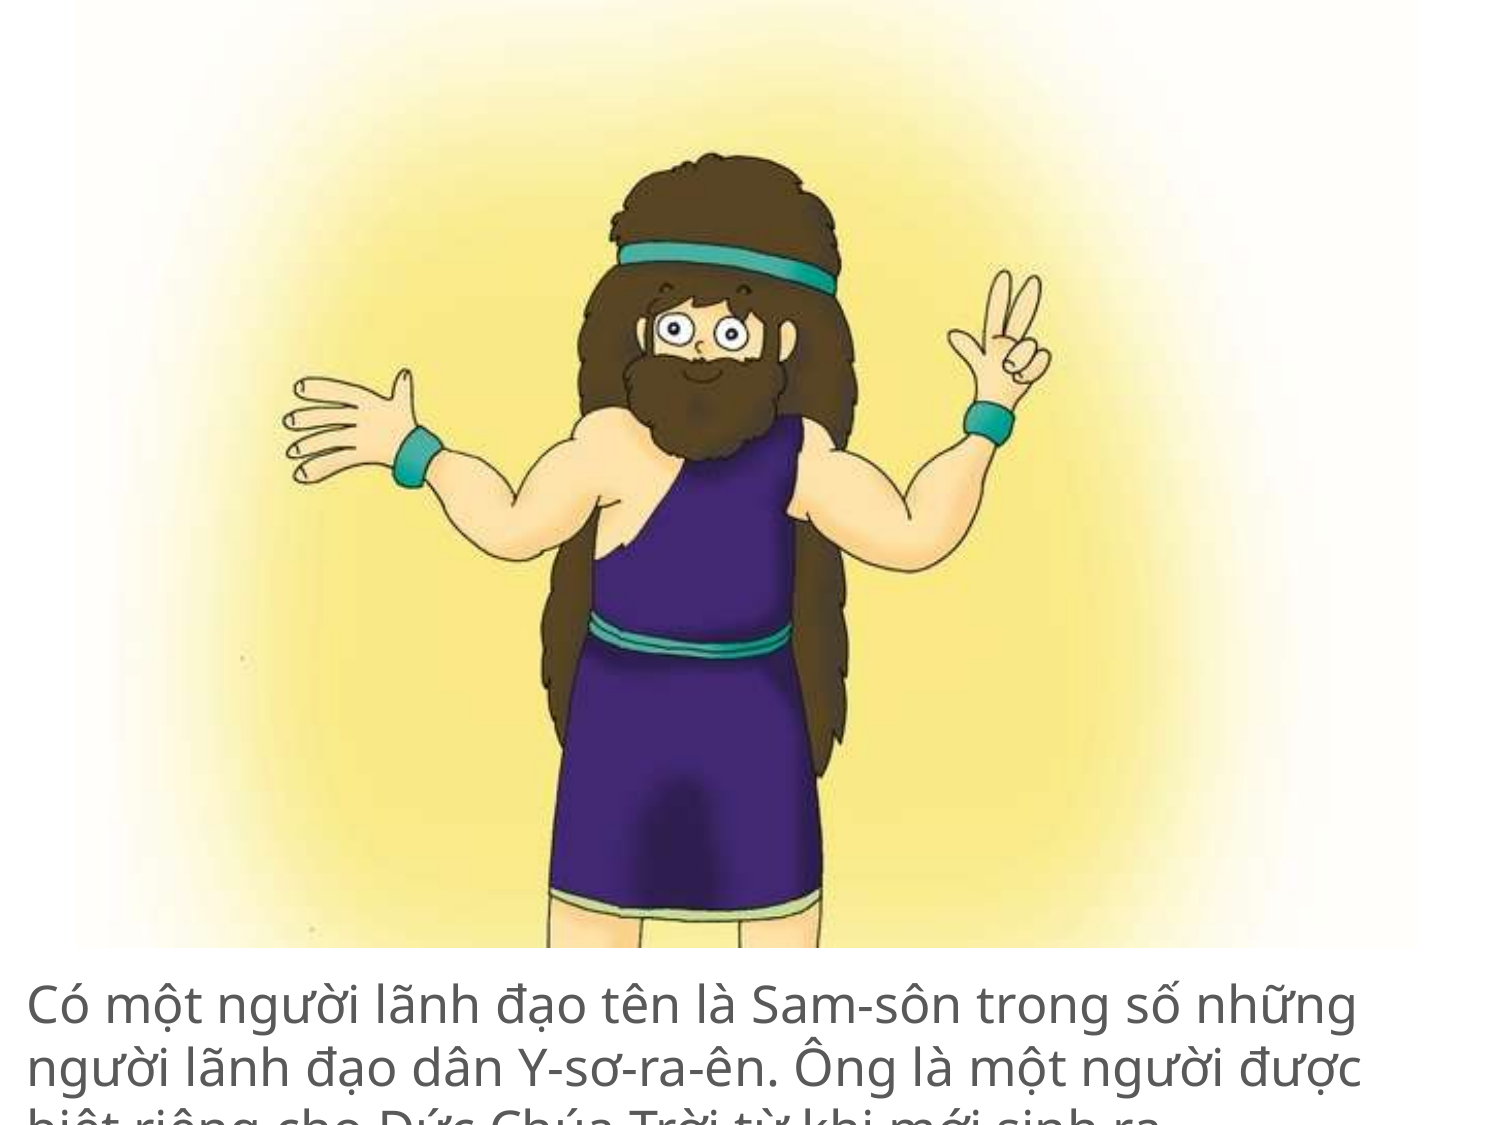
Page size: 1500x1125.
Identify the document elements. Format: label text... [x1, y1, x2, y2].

picture [76, 0, 1418, 948]
text_box Có một người lãnh đạo tên là Sam-sôn trong số những người lãnh đạo dân Y-sơ-ra-ên. Ông là một người được biệt riêng cho Đức Chúa Trời từ khi mới sinh ra. [11, 964, 1483, 1125]
